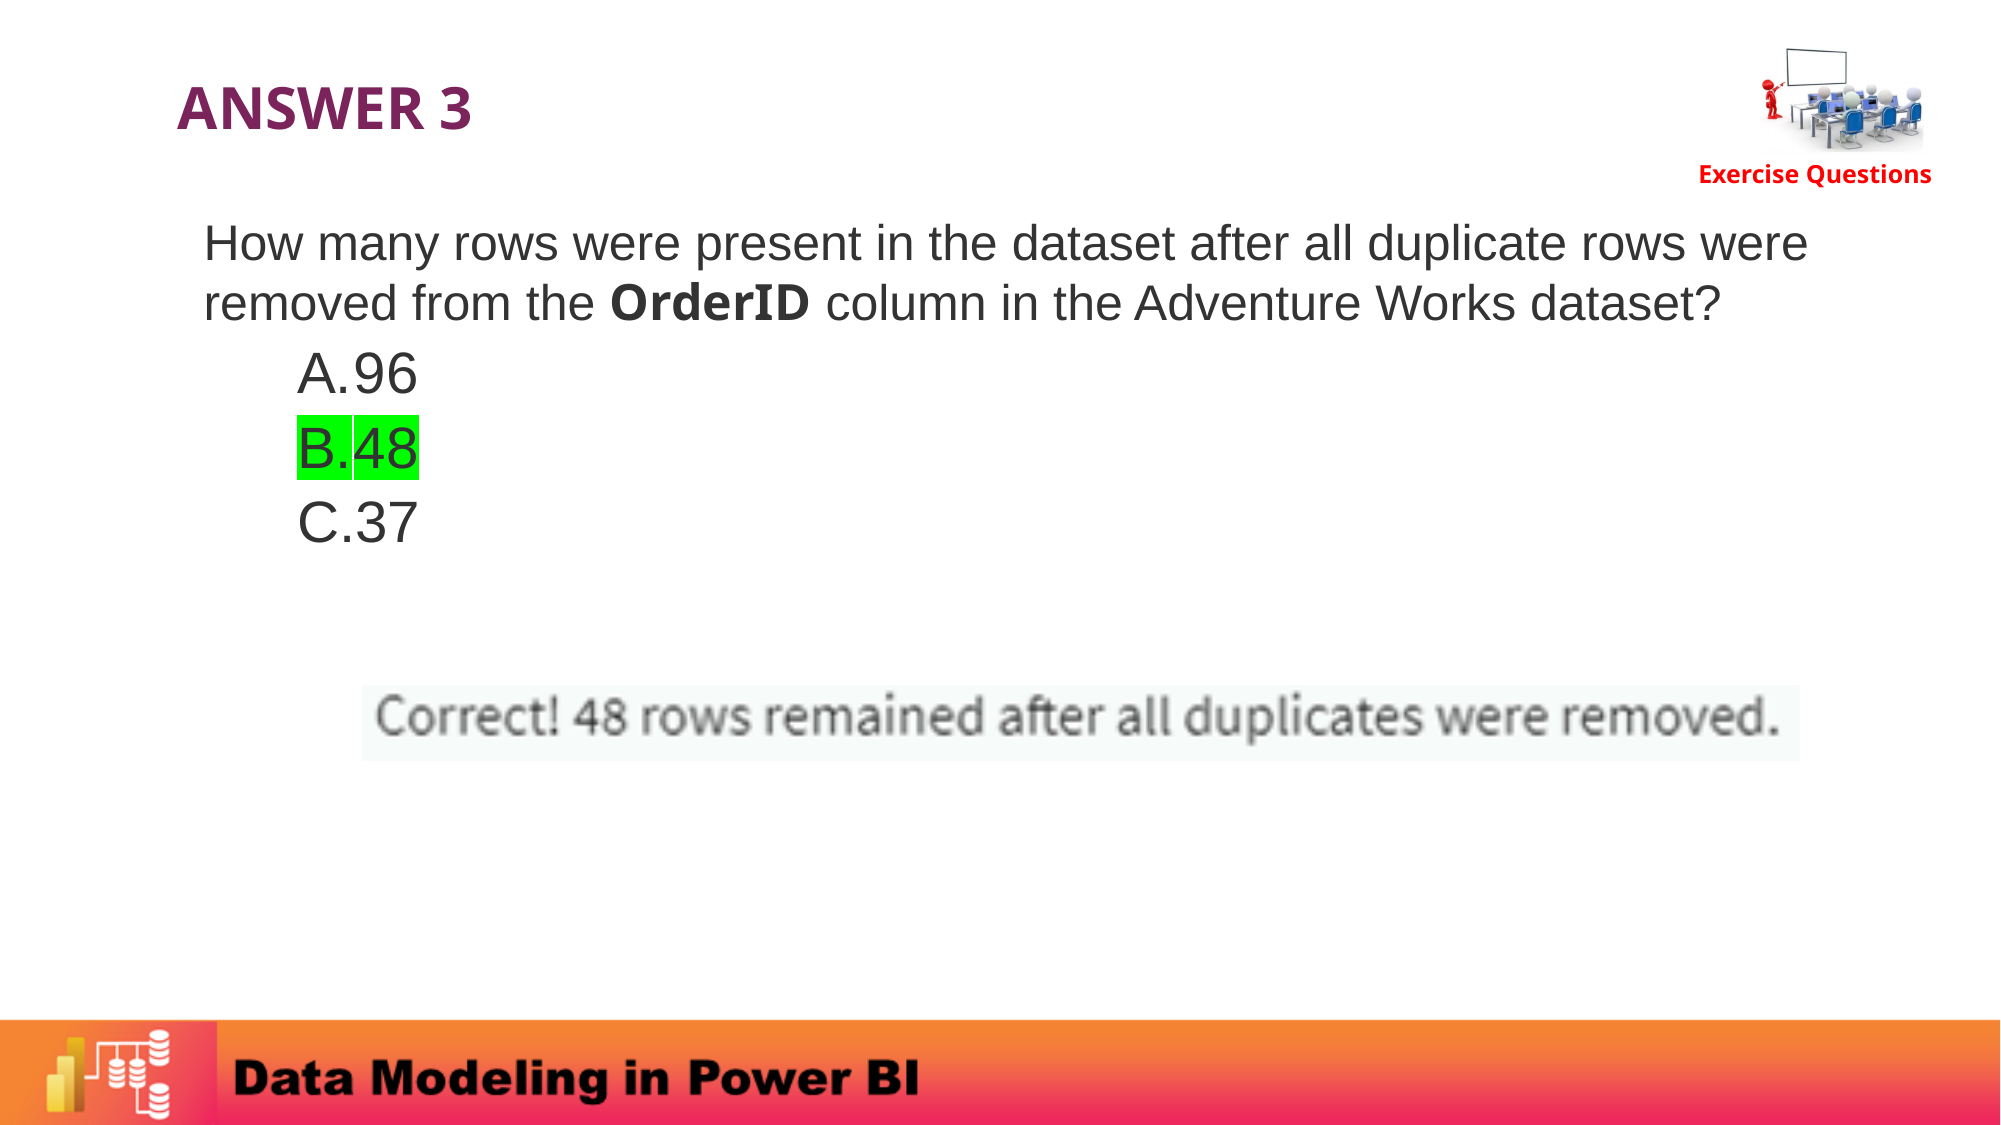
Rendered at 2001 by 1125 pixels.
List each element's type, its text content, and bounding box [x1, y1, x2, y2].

picture [0, 0, 2001, 1125]
text_box How many rows were present in the dataset after all duplicate rows were removed from the OrderID column in the Adventure Works dataset? 96 48 37 [113, 202, 1972, 562]
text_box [1683, 40, 2000, 197]
text_box ANSWER 3 [163, 58, 1163, 149]
